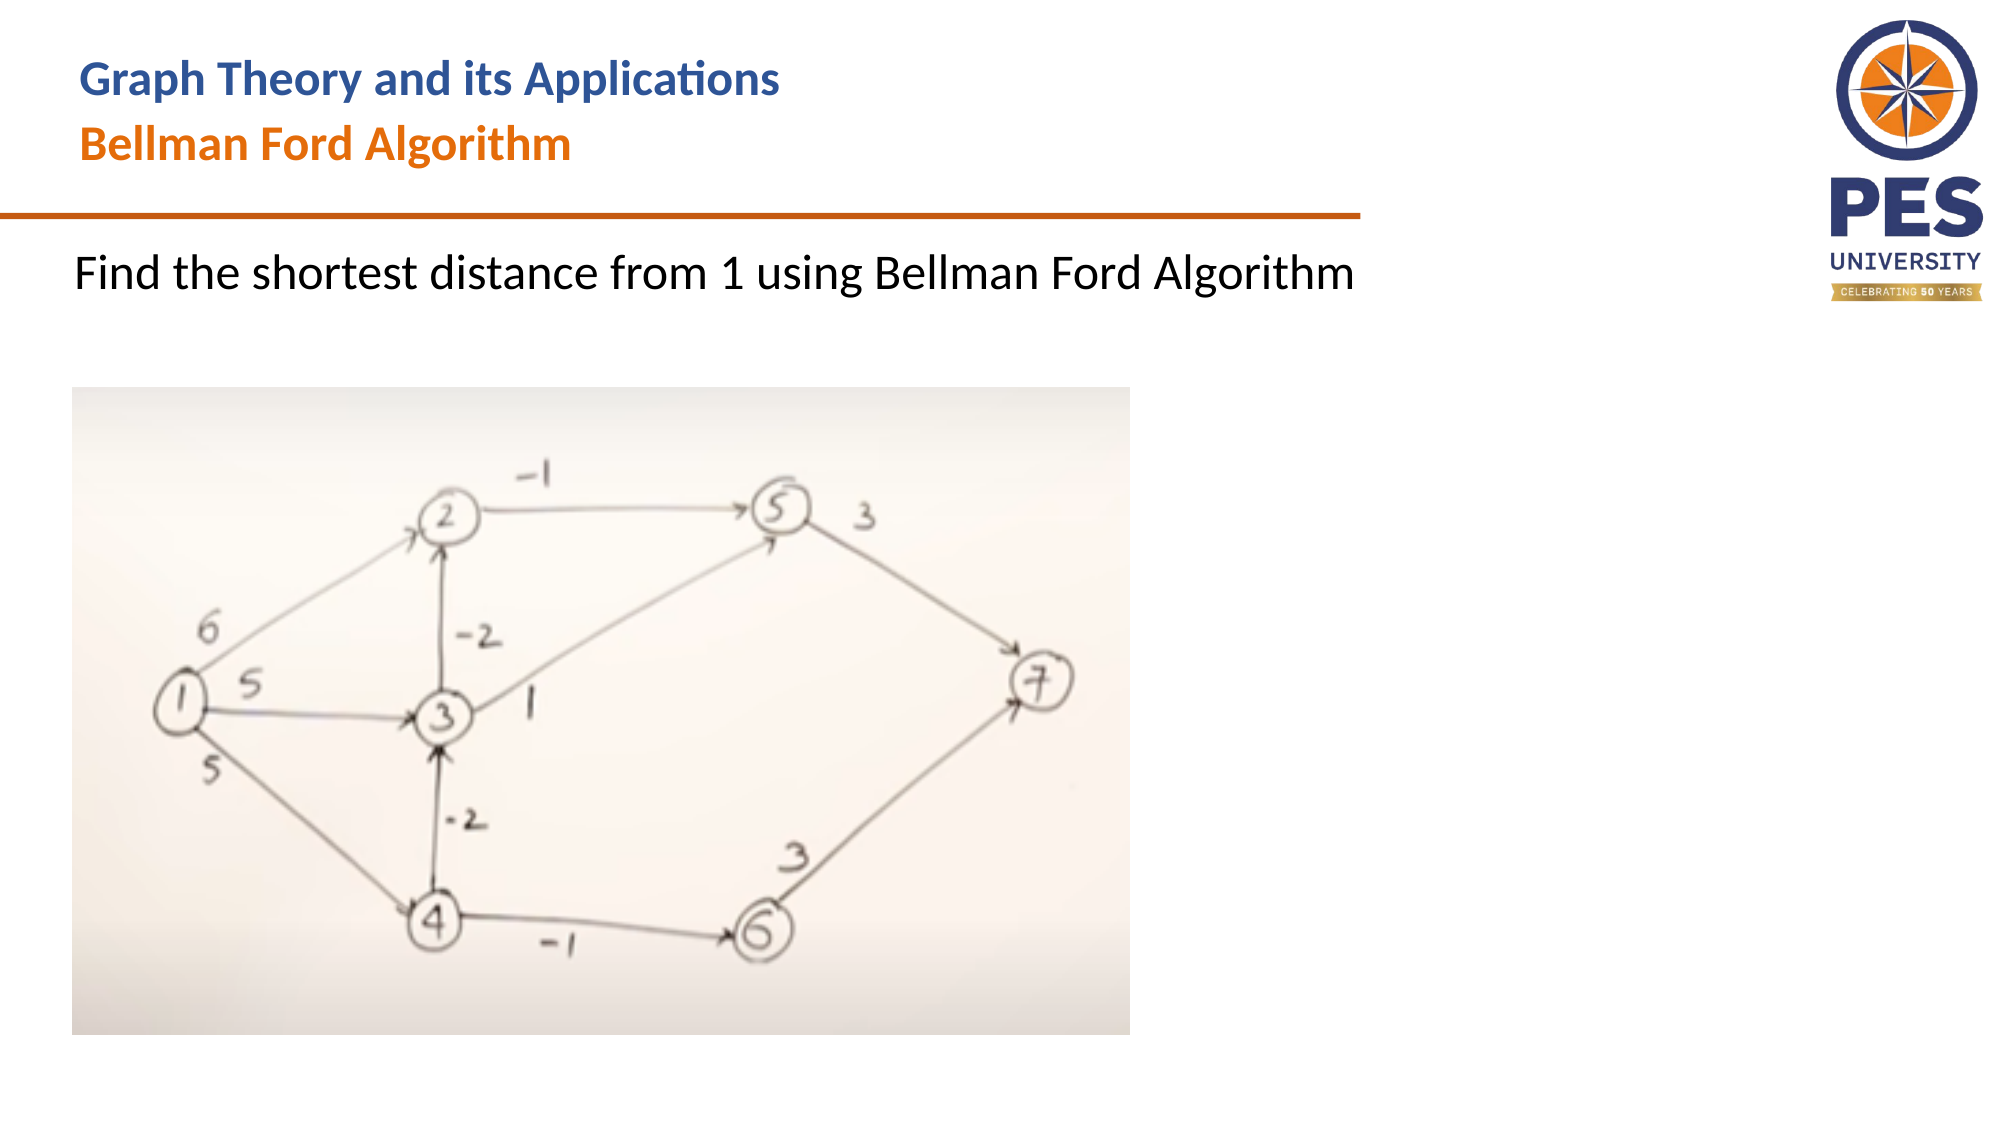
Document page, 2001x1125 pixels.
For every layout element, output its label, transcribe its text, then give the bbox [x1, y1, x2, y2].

picture [1809, 13, 1995, 304]
picture [72, 386, 1130, 1035]
text_box Graph Theory and its Applications Bellman Ford Algorithm Find the shortest distance from 1 using Bellman Ford Algorithm [72, 38, 1803, 300]
